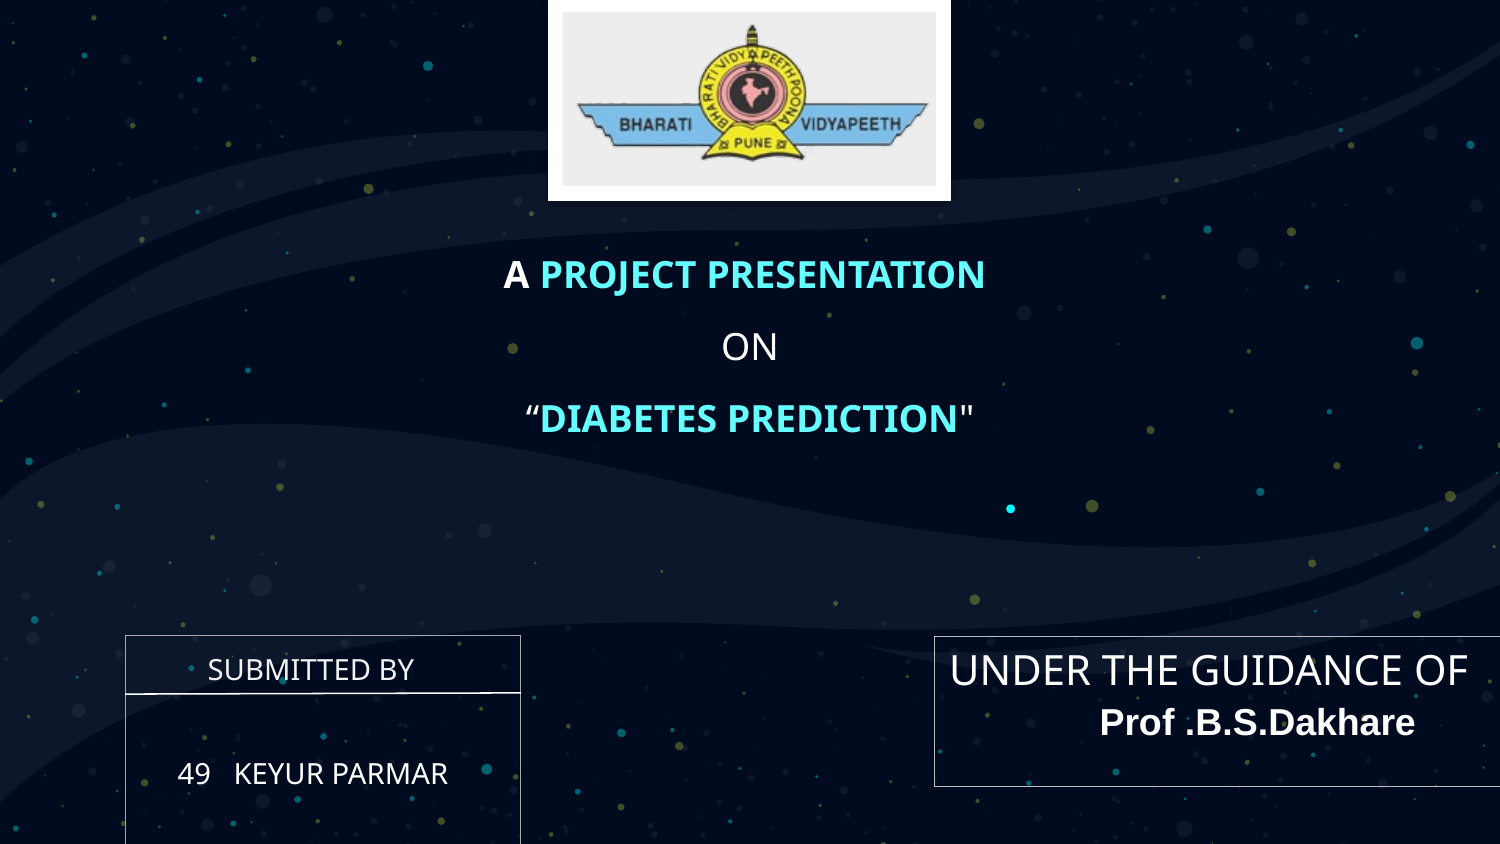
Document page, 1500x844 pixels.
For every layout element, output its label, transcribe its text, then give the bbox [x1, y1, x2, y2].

subtitle SUBMITTED BY 49 KEYUR PARMAR [125, 635, 521, 692]
title A PROJECT PRESENTATION ON “DIABETES PREDICTION" [131, 307, 1369, 555]
text_box [1006, 504, 1015, 514]
subtitle SUBMITTED BY 49 KEYUR PARMAR [125, 702, 521, 844]
picture [562, 12, 937, 187]
text_box UNDER THE GUIDANCE OF Prof .B.S.Dakhare [934, 636, 1500, 787]
